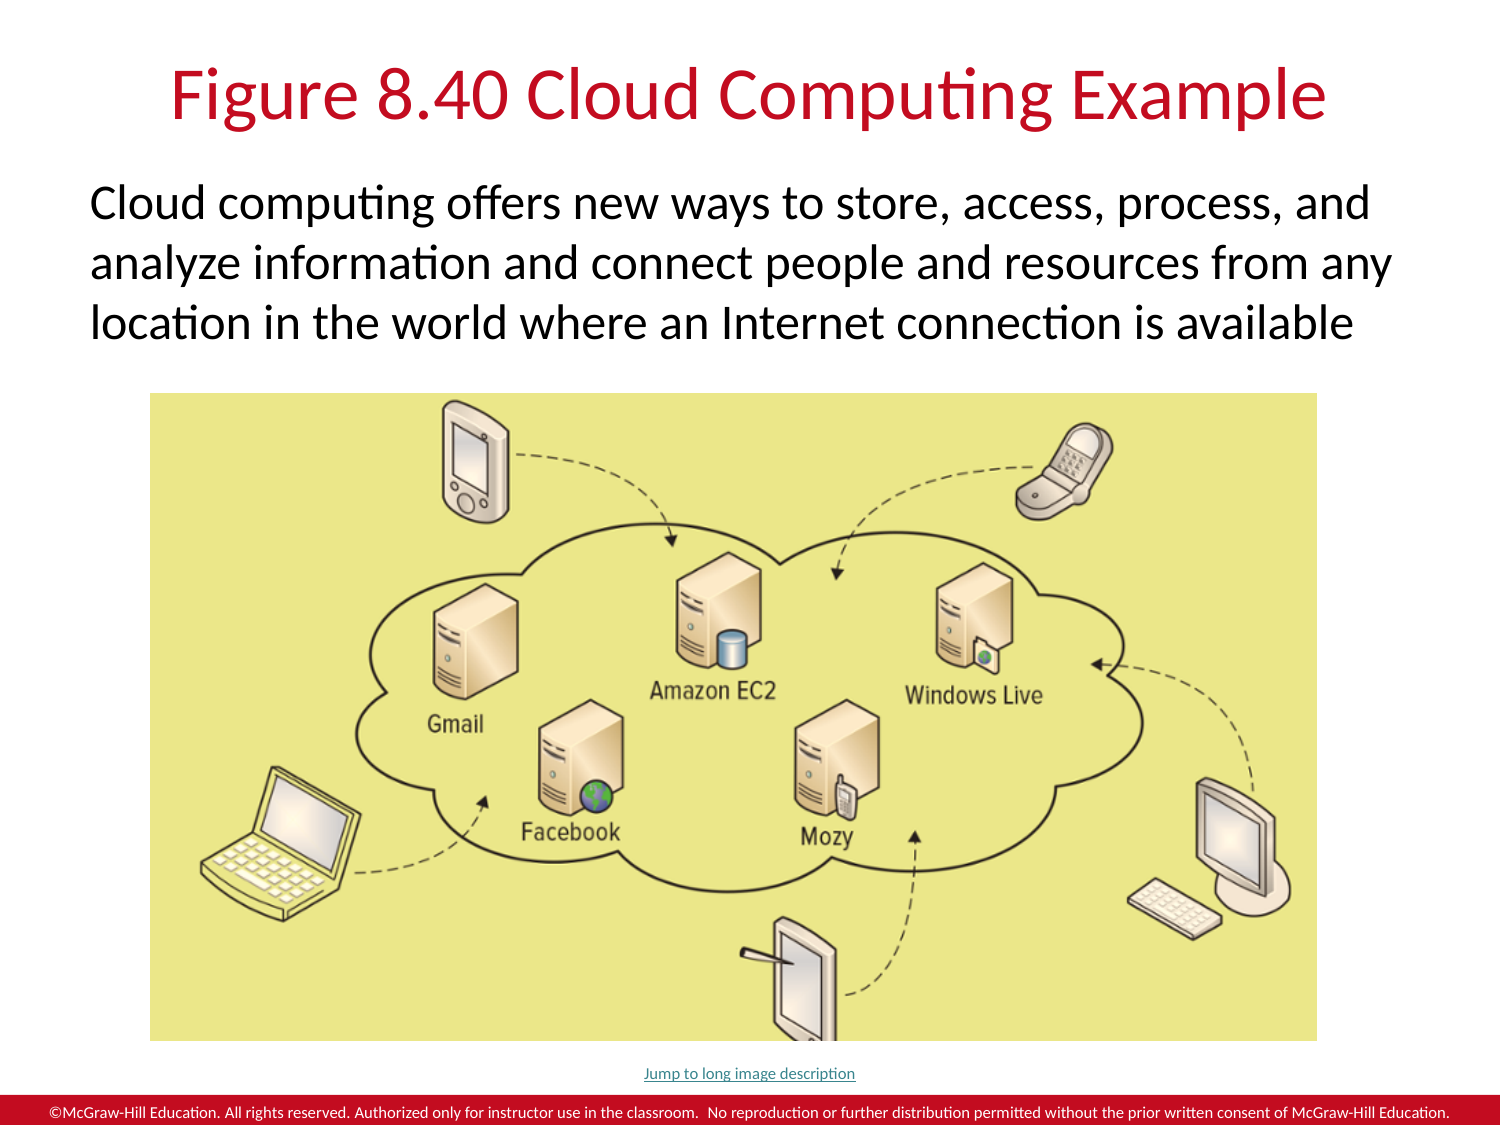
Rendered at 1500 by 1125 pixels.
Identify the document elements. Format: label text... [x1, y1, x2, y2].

list Cloud computing offers new ways to store, access, process, and analyze information and connect people and resources from any location in the world where an Internet connection is available [75, 162, 1425, 1075]
picture [149, 393, 1318, 1041]
title Figure 8.40 Cloud Computing Example [0, 37, 1500, 138]
list Jump to long image description [568, 1062, 932, 1092]
